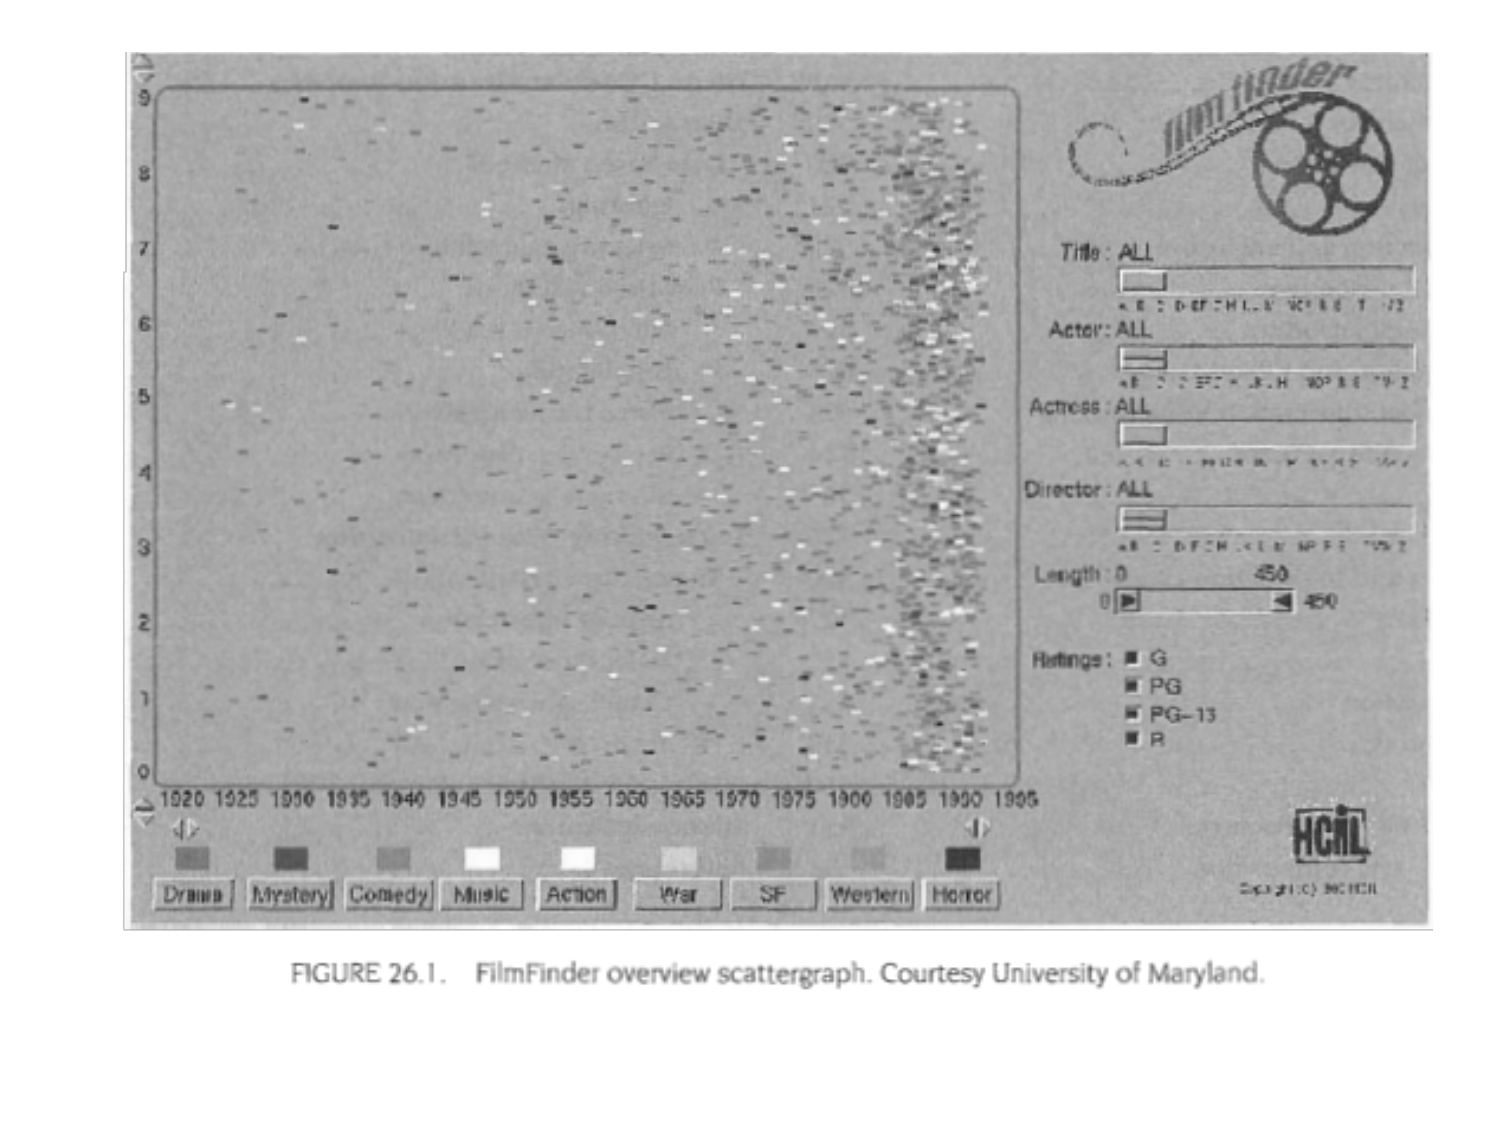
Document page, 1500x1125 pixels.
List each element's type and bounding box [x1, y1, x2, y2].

picture [122, 52, 1434, 993]
